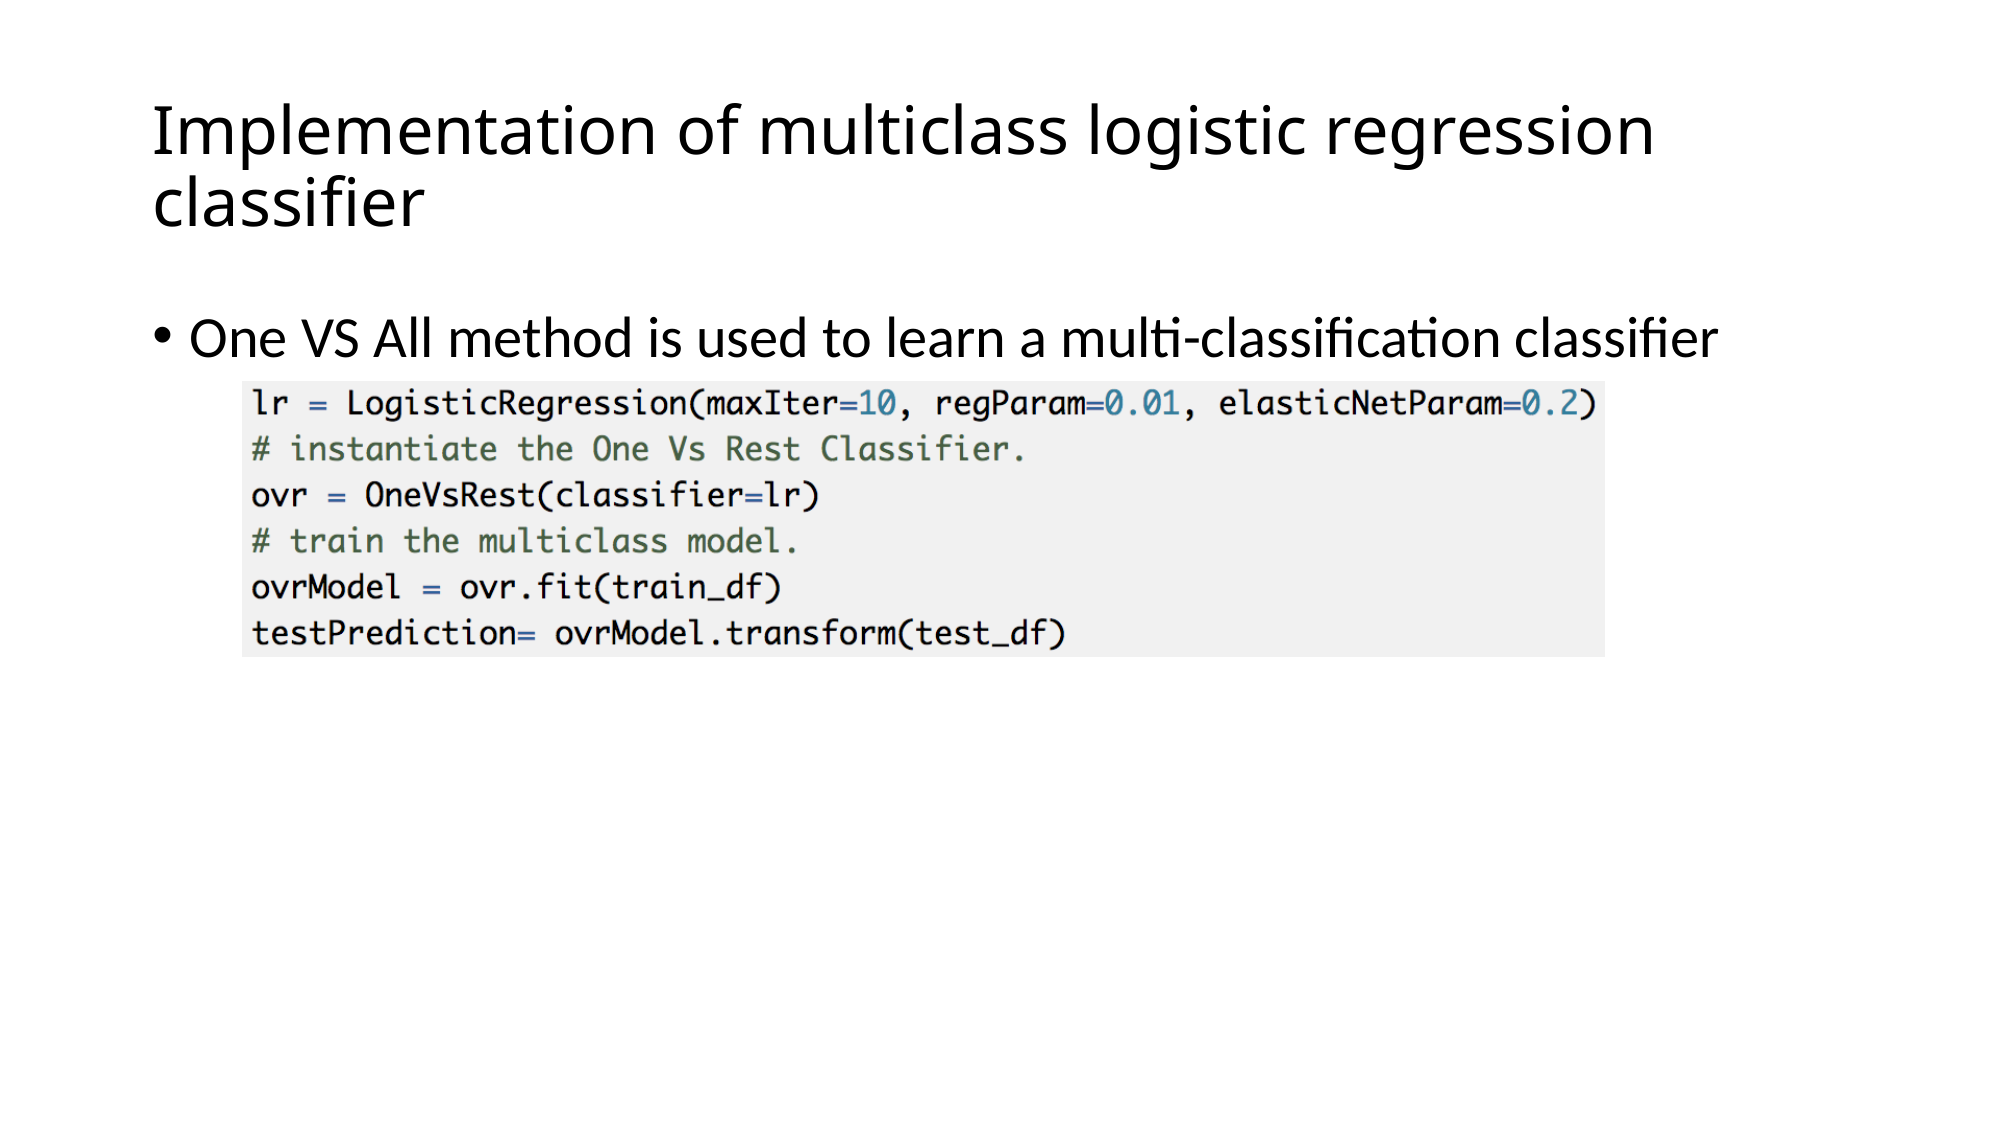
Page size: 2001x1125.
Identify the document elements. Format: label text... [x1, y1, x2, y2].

title Implementation of multiclass logistic regression classifier [137, 59, 1863, 278]
picture [242, 381, 1605, 657]
list One VS All method is used to learn a multi-classification classifier [137, 299, 1863, 1014]
